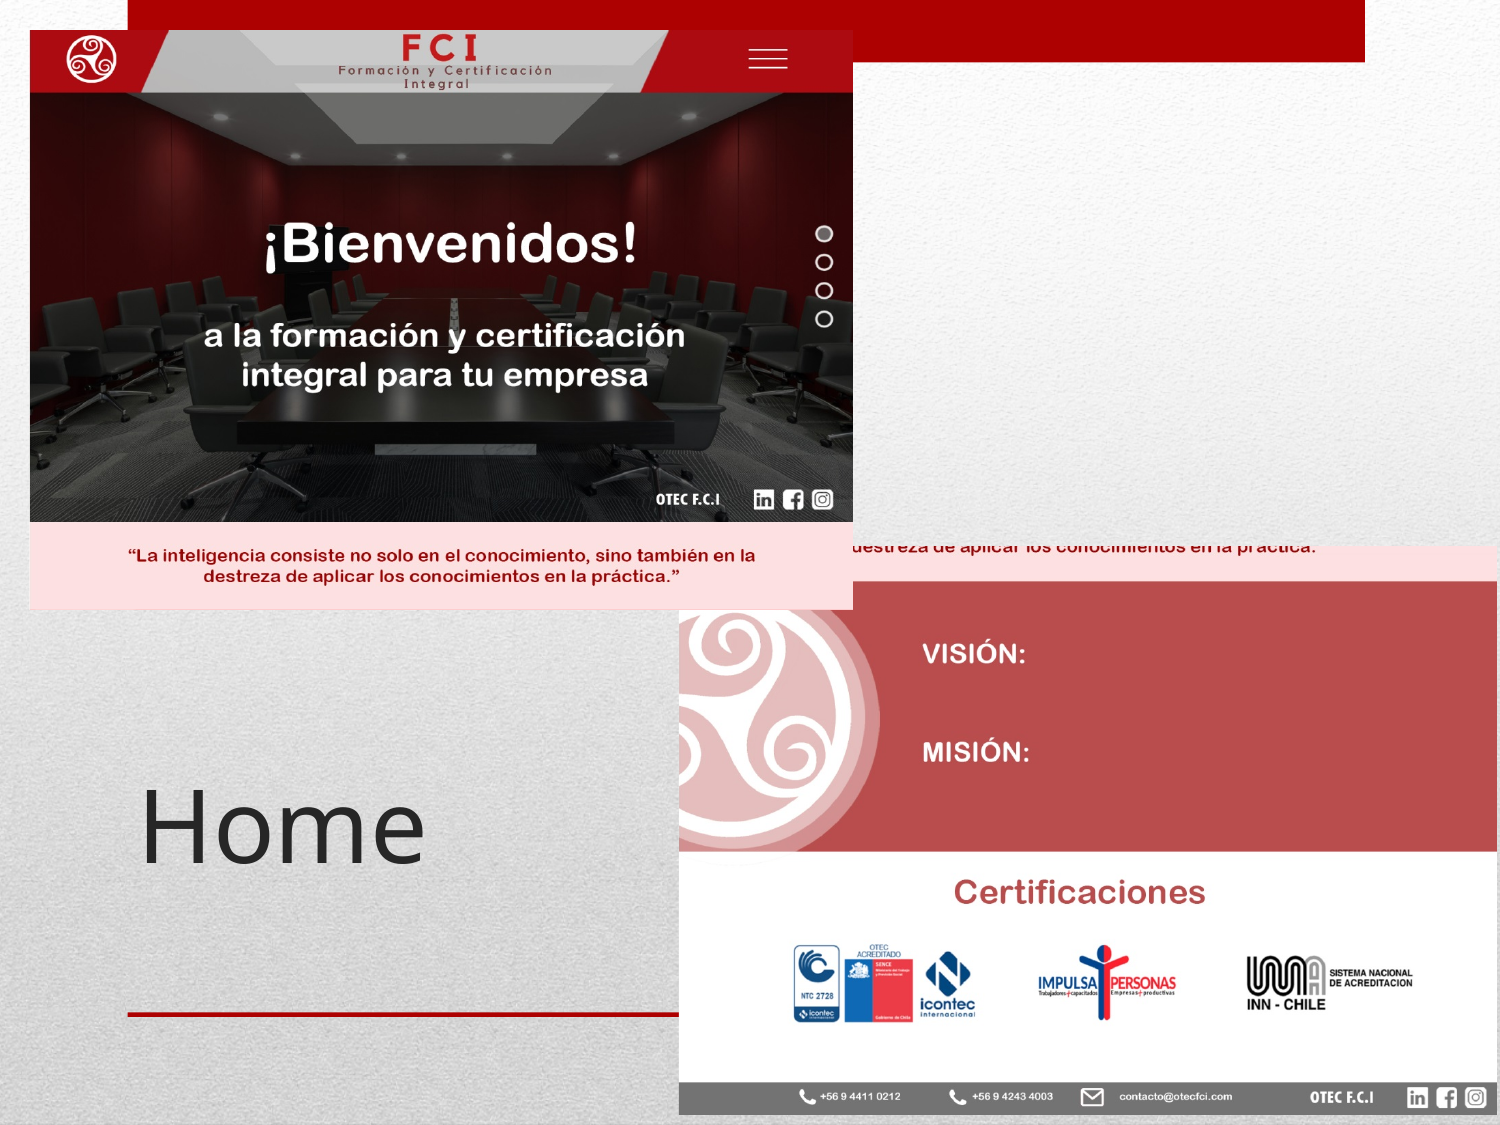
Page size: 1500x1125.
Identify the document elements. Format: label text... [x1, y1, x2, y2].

title Home [122, 751, 673, 1014]
picture [28, 30, 1498, 1116]
